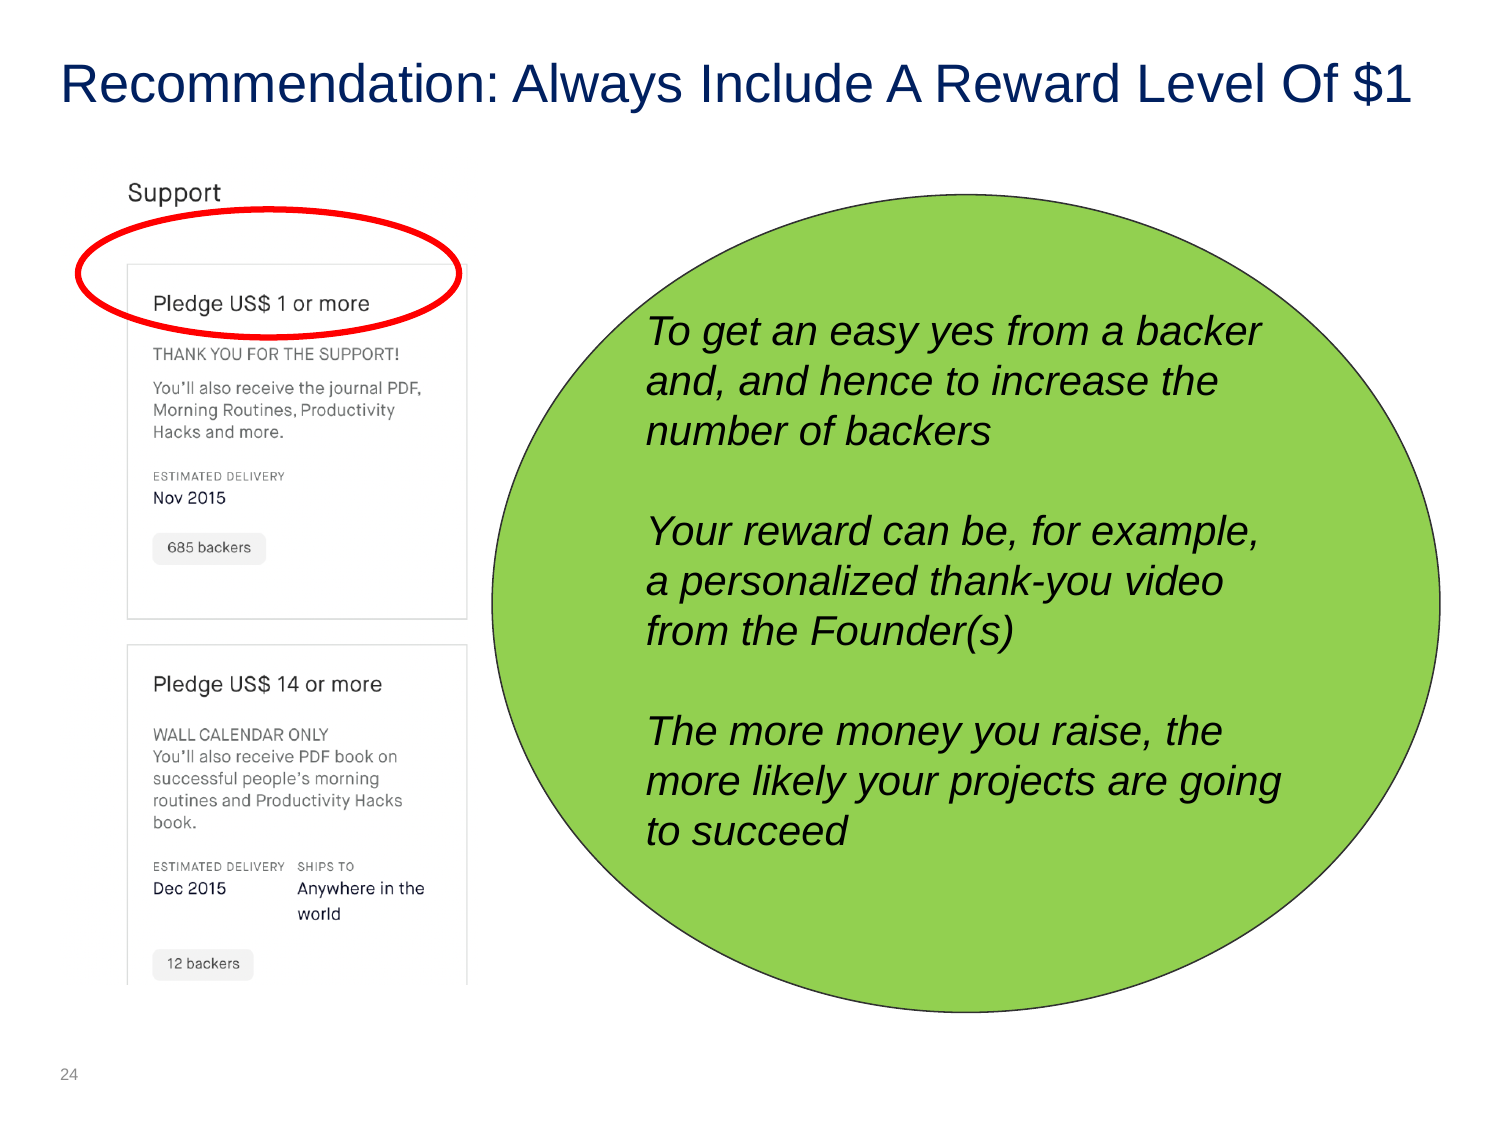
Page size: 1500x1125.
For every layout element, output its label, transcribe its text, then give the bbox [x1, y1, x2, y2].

text_box To get an easy yes from a backer and, and hence to increase the number of backers Your reward can be, for example, a personalized thank-you video from the Founder(s) The more money you raise, the more likely your projects are going to succeed [492, 194, 1440, 1013]
text_box [1363, 379, 1441, 446]
title Recommendation: Always Include A Reward Level Of $1 [60, 48, 1440, 126]
picture [59, 156, 478, 986]
